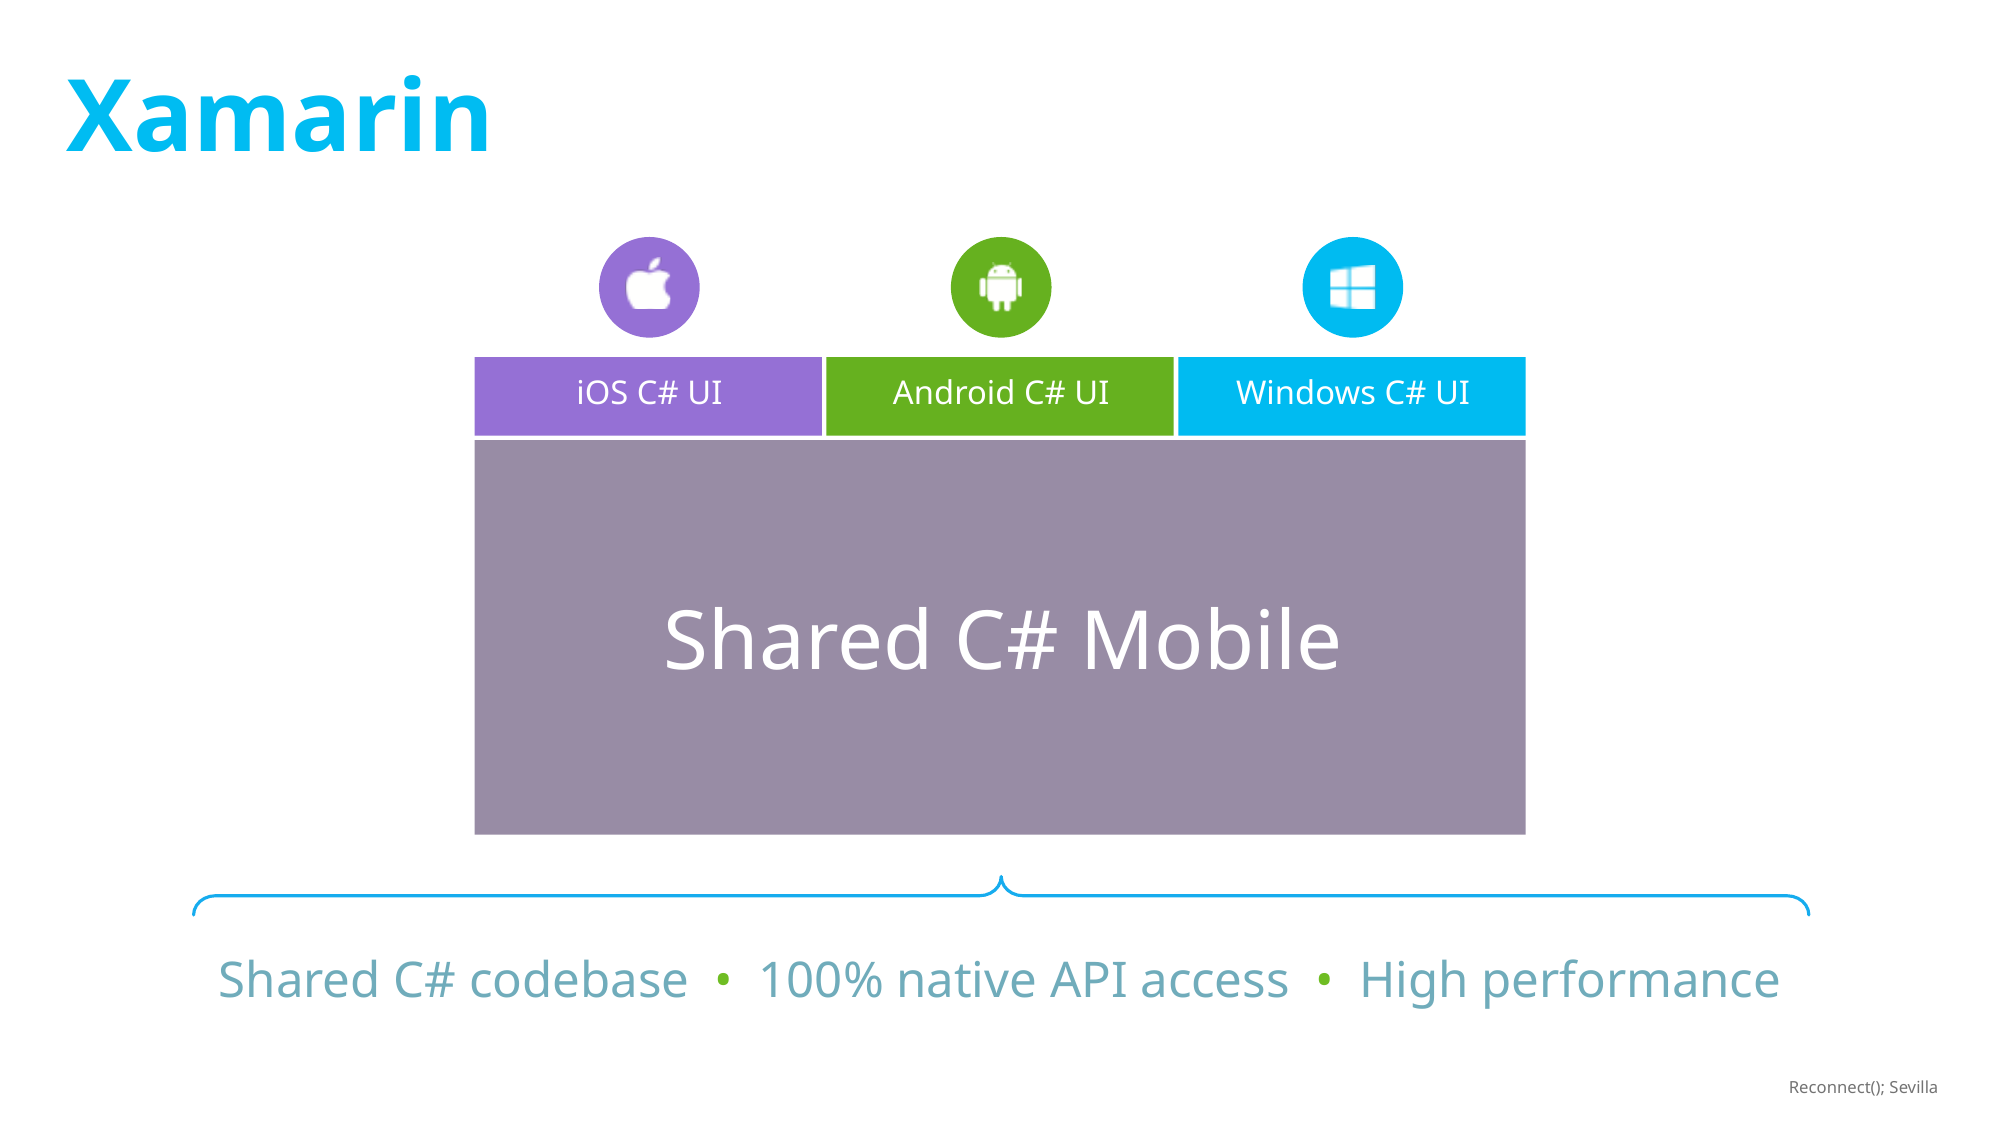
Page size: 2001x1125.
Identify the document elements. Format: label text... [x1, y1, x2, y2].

text_box Shared C# codebase • 100% native API access • High performance [68, 925, 1932, 1032]
title Xamarin [43, 47, 1956, 196]
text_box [474, 236, 1528, 835]
text_box [193, 875, 1810, 916]
